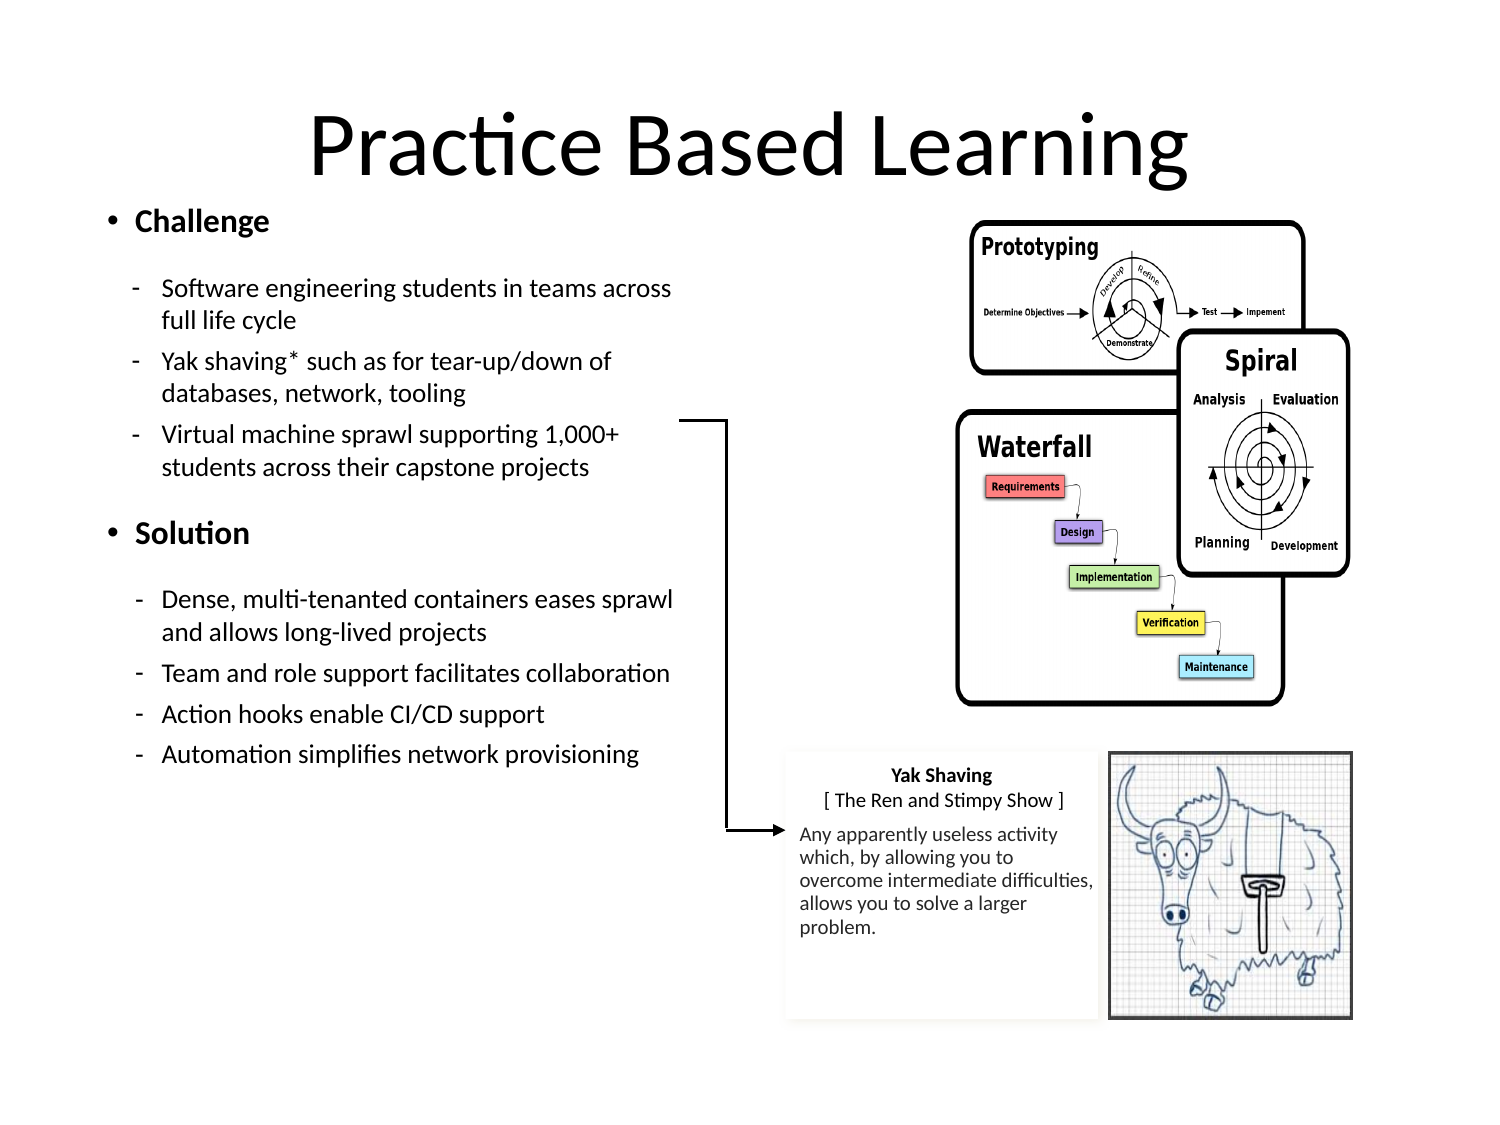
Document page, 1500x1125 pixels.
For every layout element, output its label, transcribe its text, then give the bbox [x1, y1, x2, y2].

picture [940, 196, 1362, 728]
text_box Challenge Software engineering students in teams across full life cycle Yak shaving* such as for tear-up/down of databases, network, tooling Virtual machine sprawl supporting 1,000+ students across their capstone projects Solution Dense, multi-tenanted containers eases sprawl and allows long-lived projects Team and role support facilitates collaboration Action hooks enable CI/CD support Automation simplifies network provisioning [101, 200, 711, 1035]
title Practice Based Learning [75, 45, 1425, 233]
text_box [678, 420, 1353, 1020]
